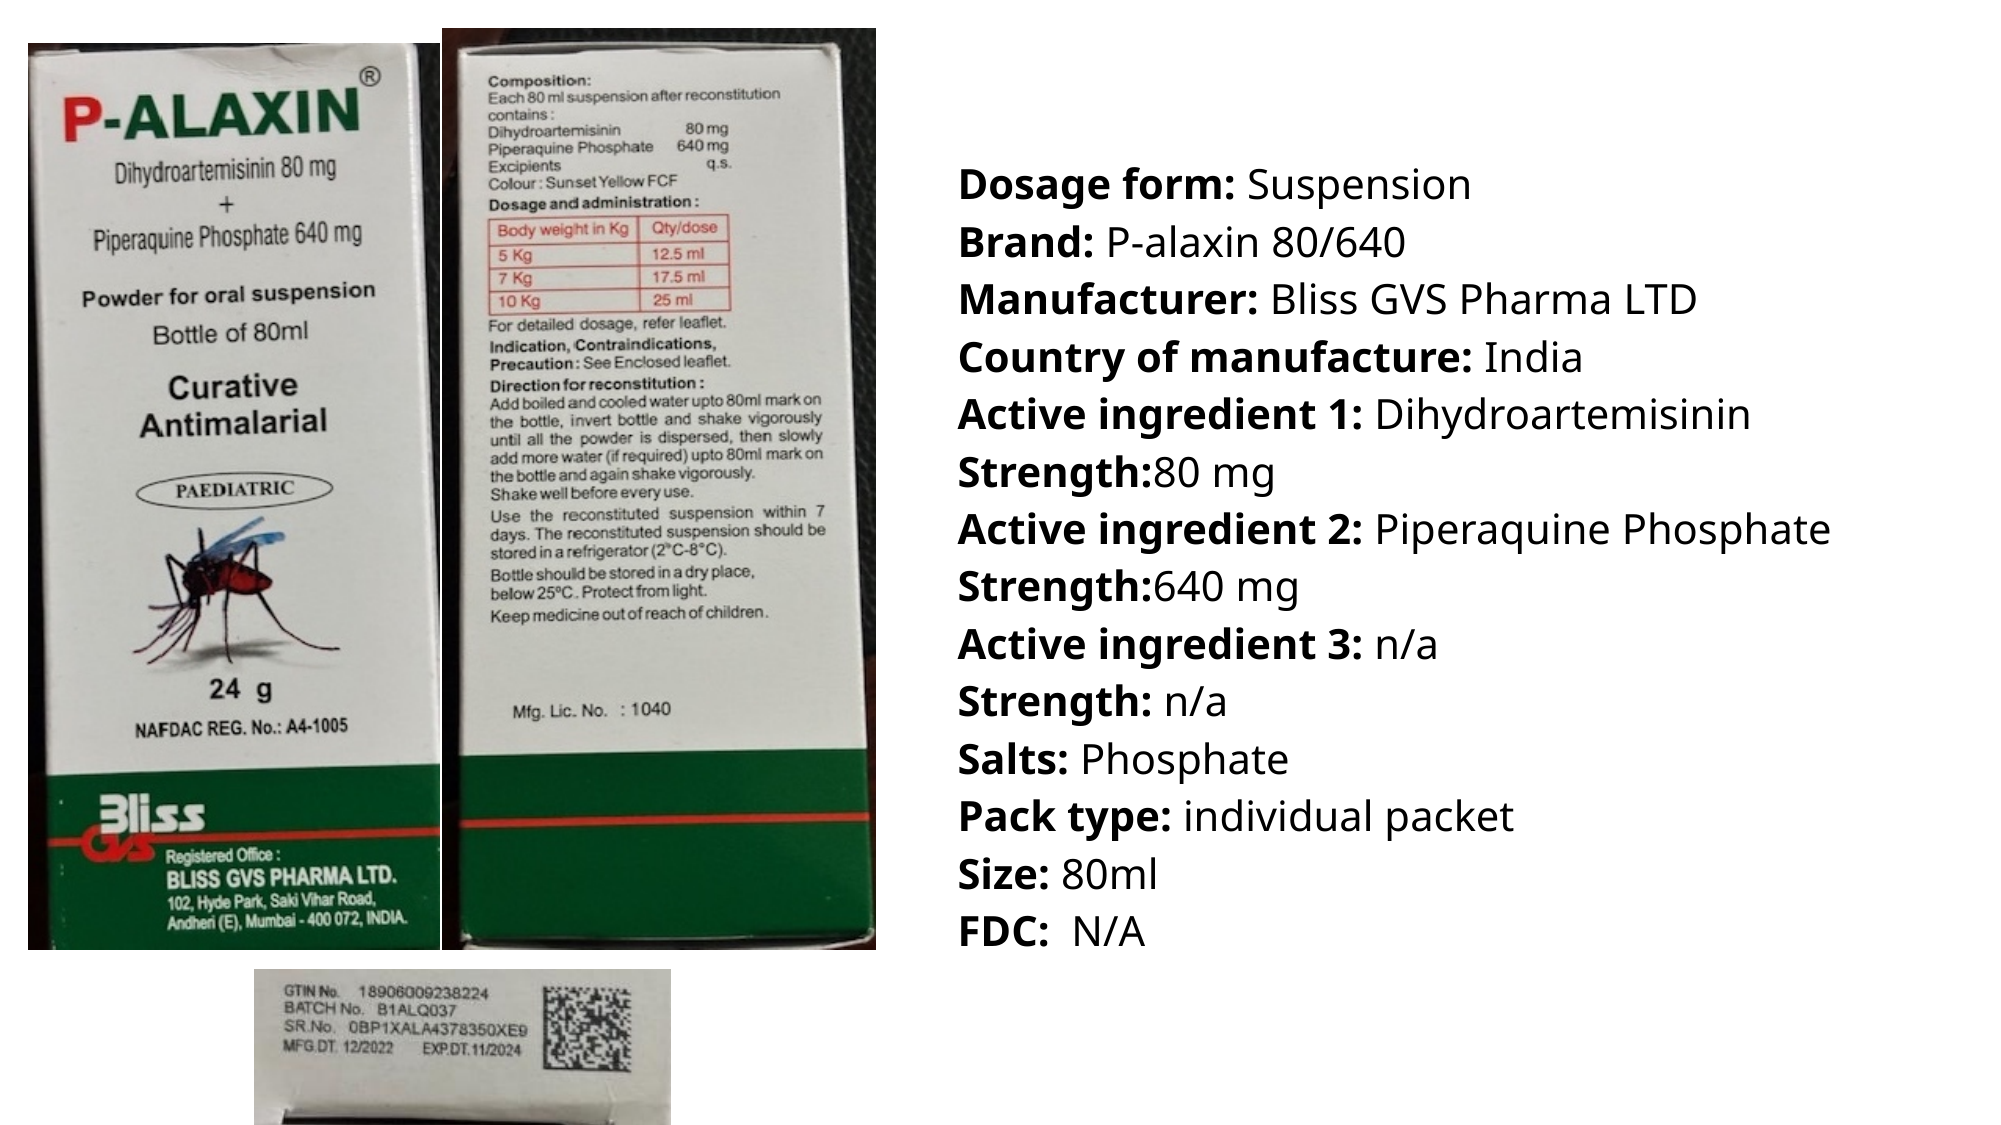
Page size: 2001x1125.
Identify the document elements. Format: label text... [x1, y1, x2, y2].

picture [27, 27, 876, 951]
picture [254, 968, 672, 1125]
list Dosage form: Suspension Brand: P-alaxin 80/640 Manufacturer: Bliss GVS Pharma LTD Country of manufacture: India Active ingredient 1: Dihydroartemisinin Strength:80 mg Active ingredient 2: Piperaquine Phosphate Strength:640 mg Active ingredient 3: n/a Strength: n/a Salts: Phosphate Pack type: individual packet Size: 80ml FDC: N/A [942, 156, 1877, 969]
